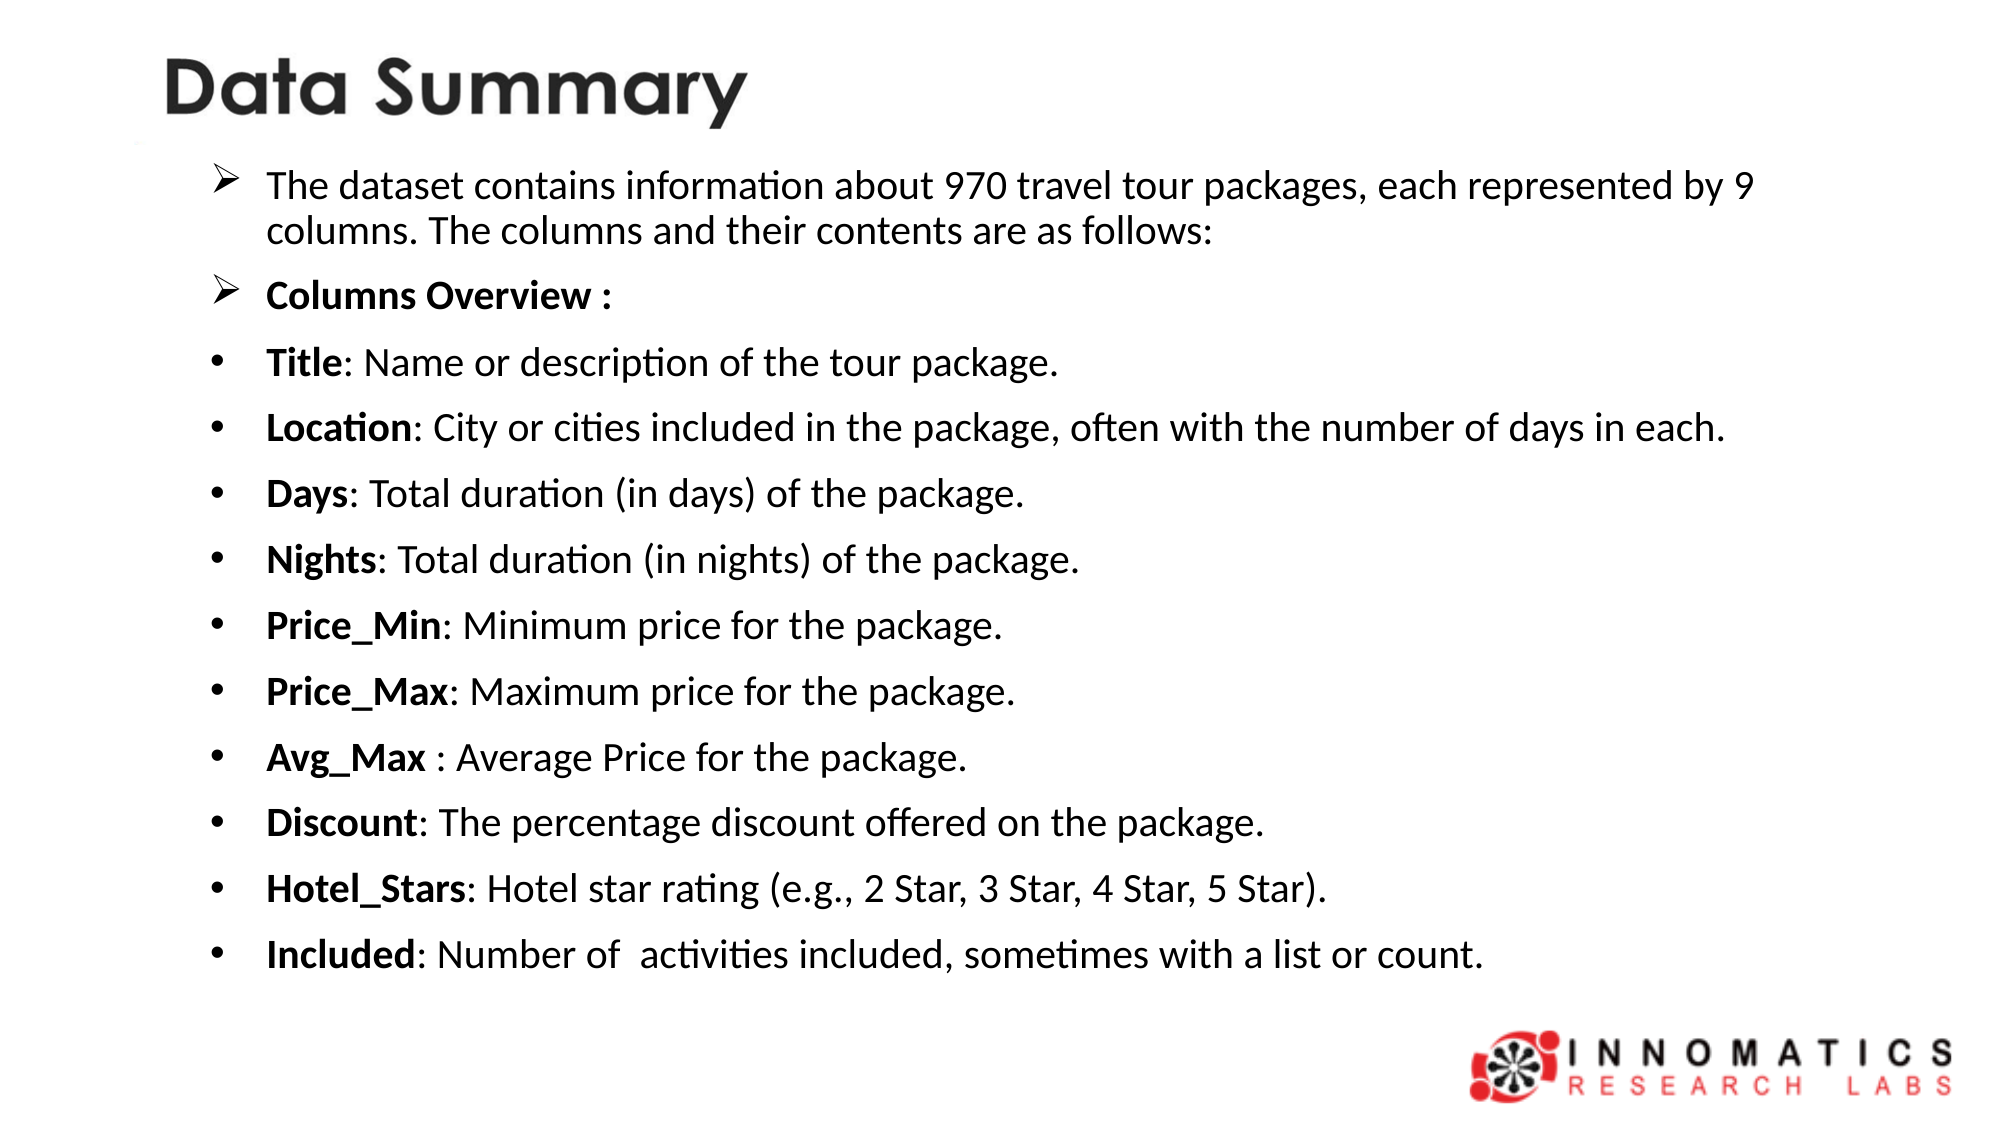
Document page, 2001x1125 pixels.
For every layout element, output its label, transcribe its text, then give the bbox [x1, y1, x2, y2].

picture [134, 44, 772, 145]
list The dataset contains information about 970 travel tour packages, each represented by 9 columns. The columns and their contents are as follows: Columns Overview : Title: Name or description of the tour package. Location: City or cities included in the package, often with the number of days in each. Days: Total duration (in days) of the package. Nights: Total duration (in nights) of the package. Price_Min: Minimum price for the package. Price_Max: Maximum price for the package. Avg_Max : Average Price for the package. Discount: The percentage discount offered on the package. Hotel_Stars: Hotel star rating (e.g., 2 Star, 3 Star, 4 Star, 5 Star). Included: Number of activities included, sometimes with a list or count. [176, 155, 1902, 1015]
picture [1445, 1014, 1975, 1125]
